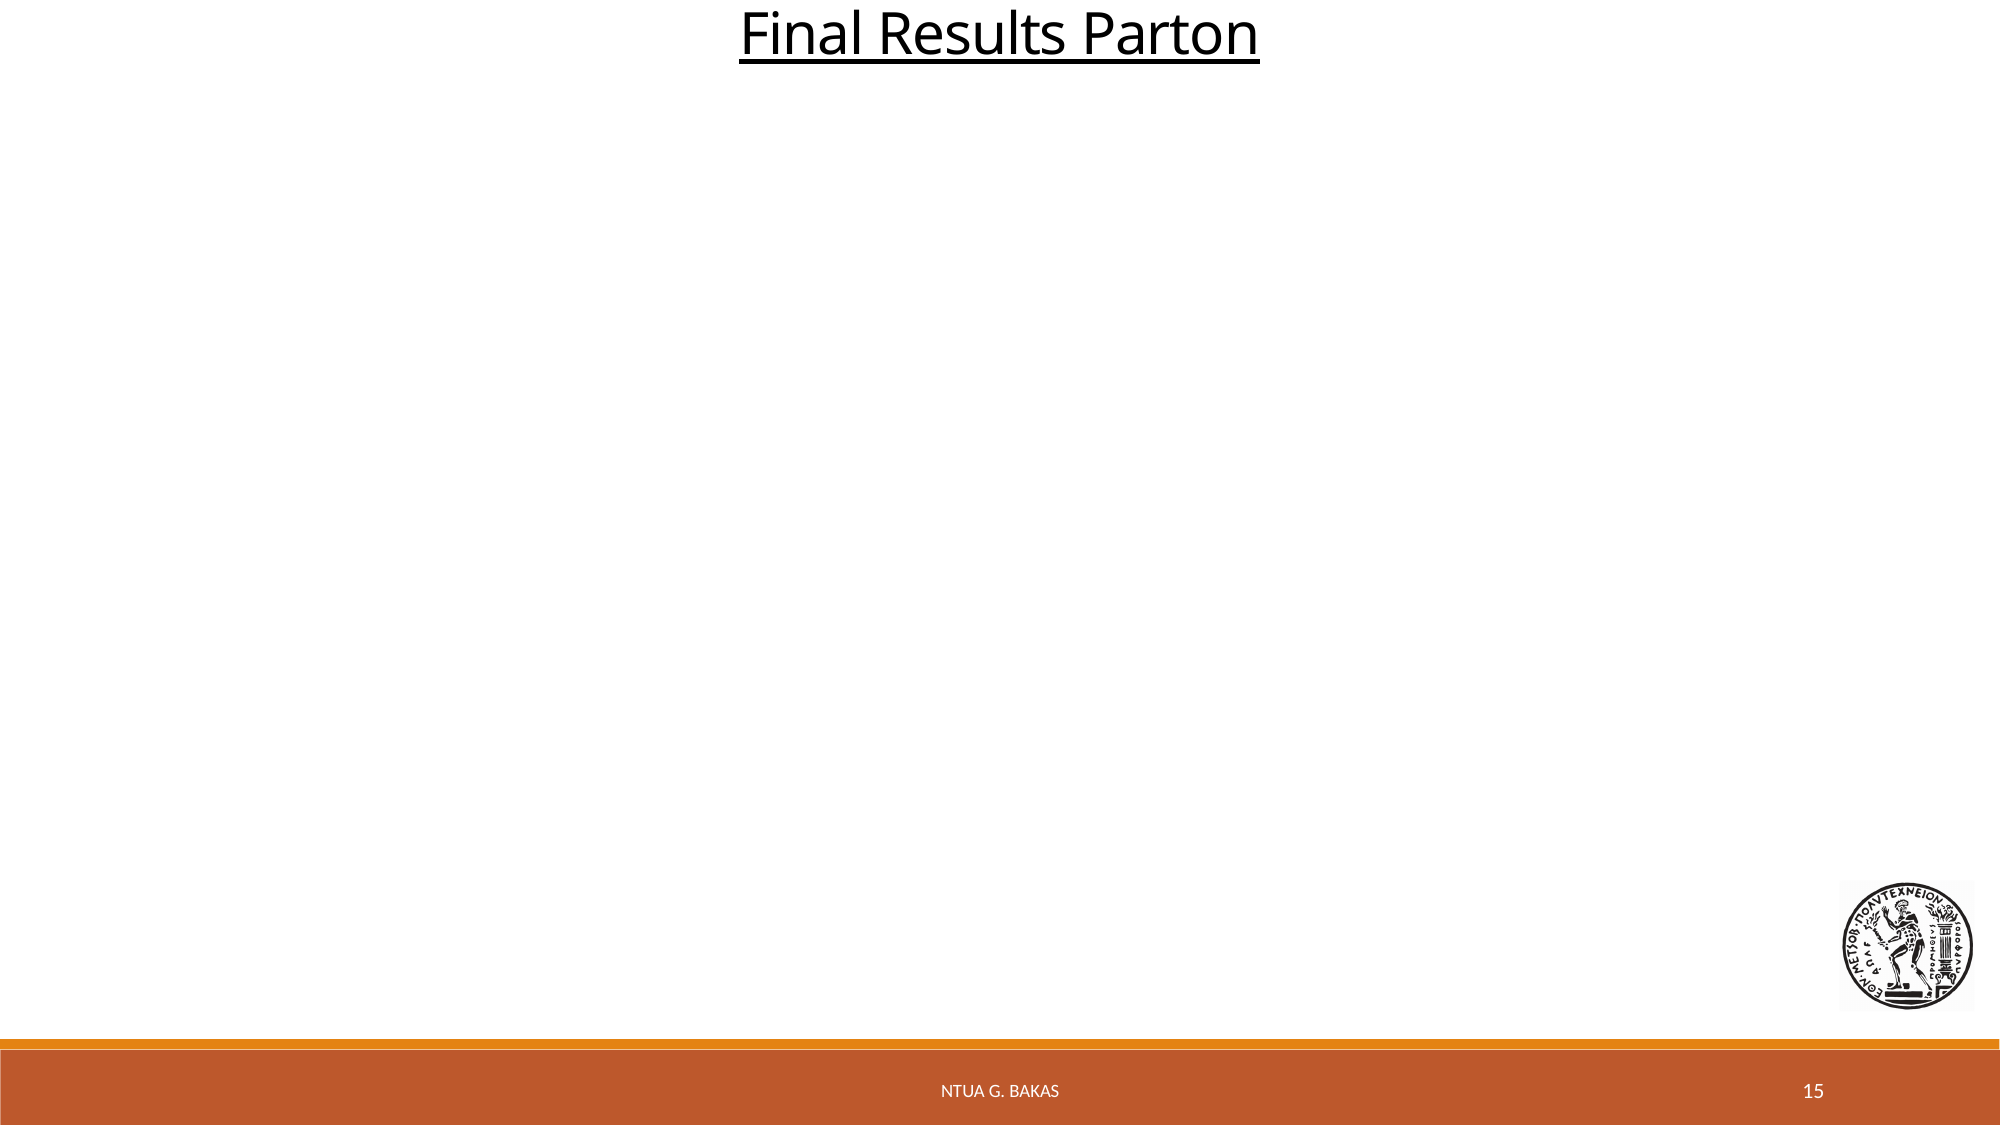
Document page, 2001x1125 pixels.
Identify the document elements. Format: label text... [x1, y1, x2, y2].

picture [1839, 880, 1975, 1012]
text_box Final Results Parton [136, 0, 1863, 75]
footer NTUA G. Bakas [604, 1059, 1396, 1120]
slide_number 15 [1624, 1059, 1840, 1120]
